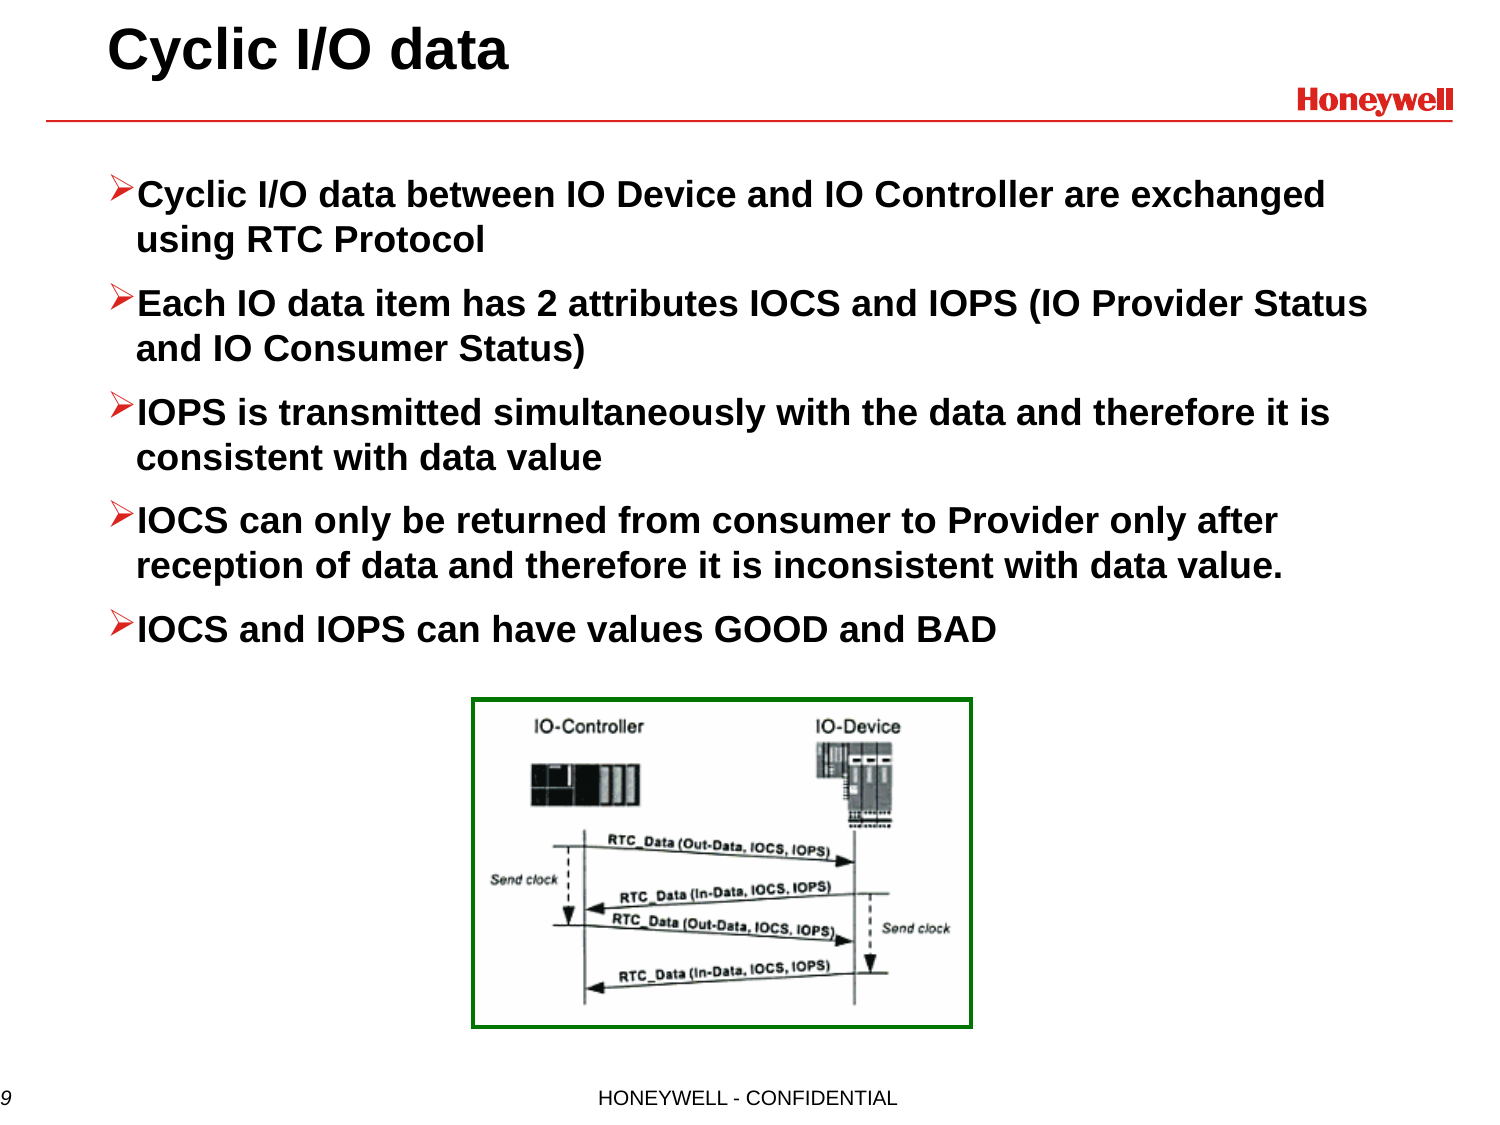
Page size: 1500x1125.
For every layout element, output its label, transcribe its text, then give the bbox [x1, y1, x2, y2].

picture [474, 701, 969, 1026]
list Cyclic I/O data between IO Device and IO Controller are exchanged using RTC Protocol Each IO data item has 2 attributes IOCS and IOPS (IO Provider Status and IO Consumer Status) IOPS is transmitted simultaneously with the data and therefore it is consistent with data value IOCS can only be returned from consumer to Provider only after reception of data and therefore it is inconsistent with data value. IOCS and IOPS can have values GOOD and BAD [91, 162, 1405, 989]
title Cyclic I/O data [91, 16, 1405, 95]
